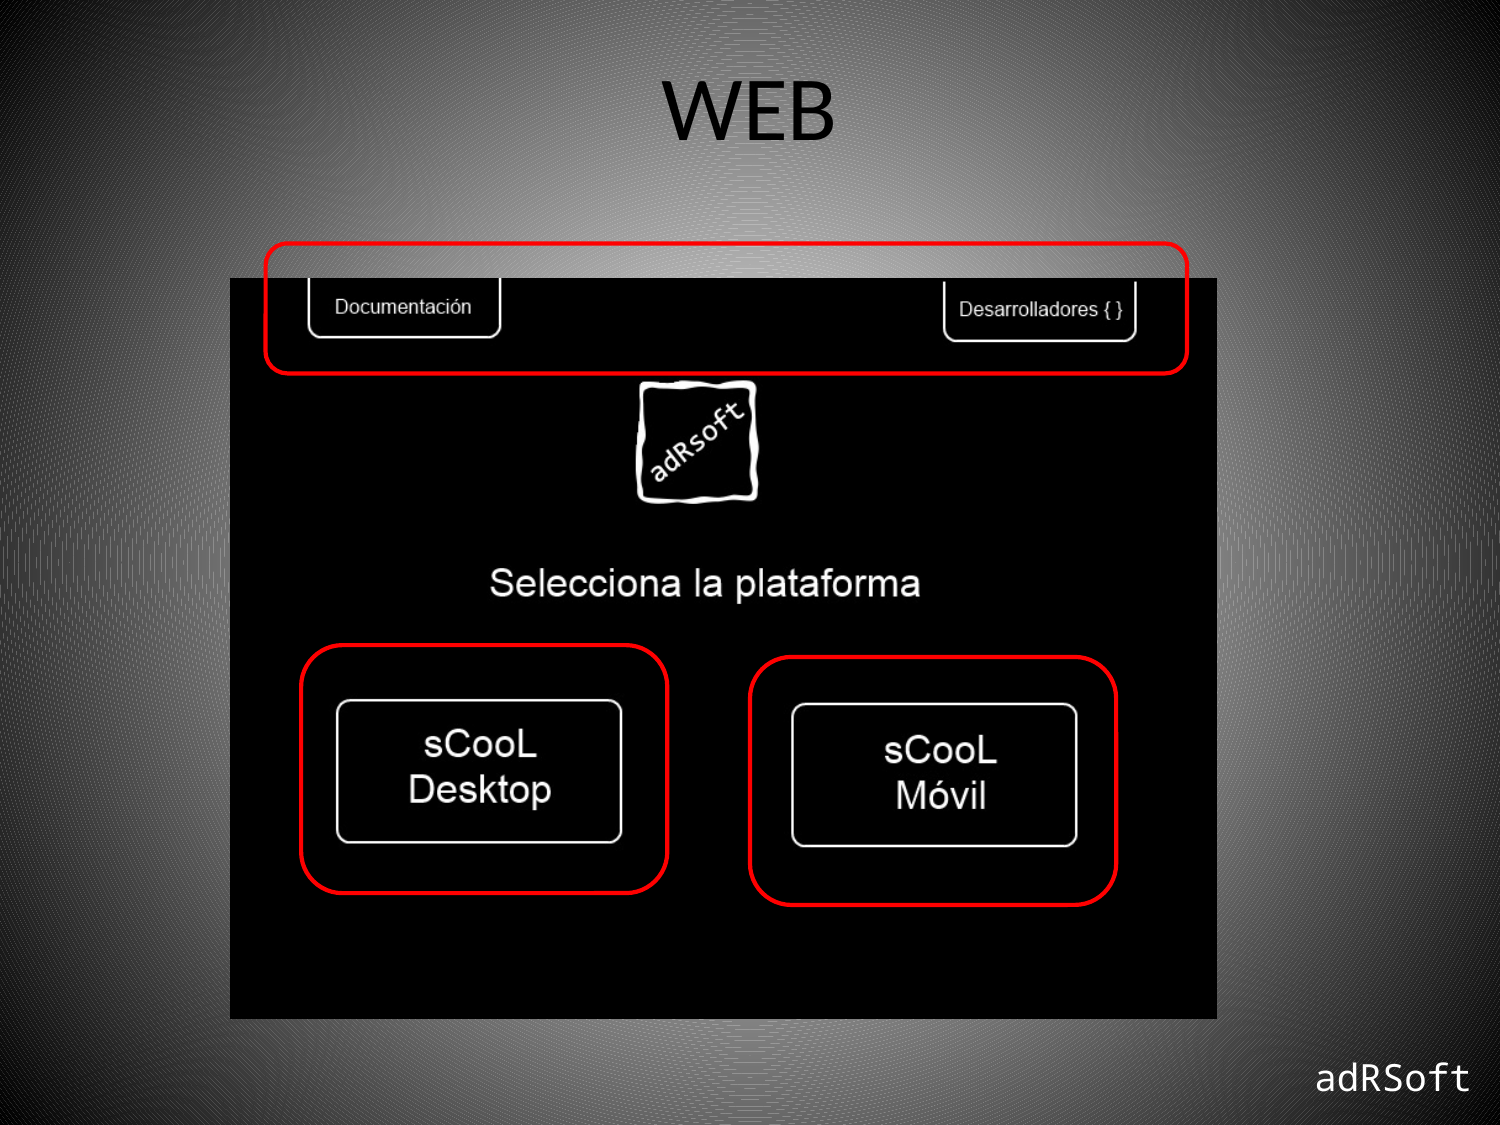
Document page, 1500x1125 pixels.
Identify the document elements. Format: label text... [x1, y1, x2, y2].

text_box adRSoft [1299, 1046, 1487, 1107]
text_box WEB [0, 0, 1500, 208]
picture [229, 278, 1217, 1019]
text_box [263, 241, 1190, 277]
